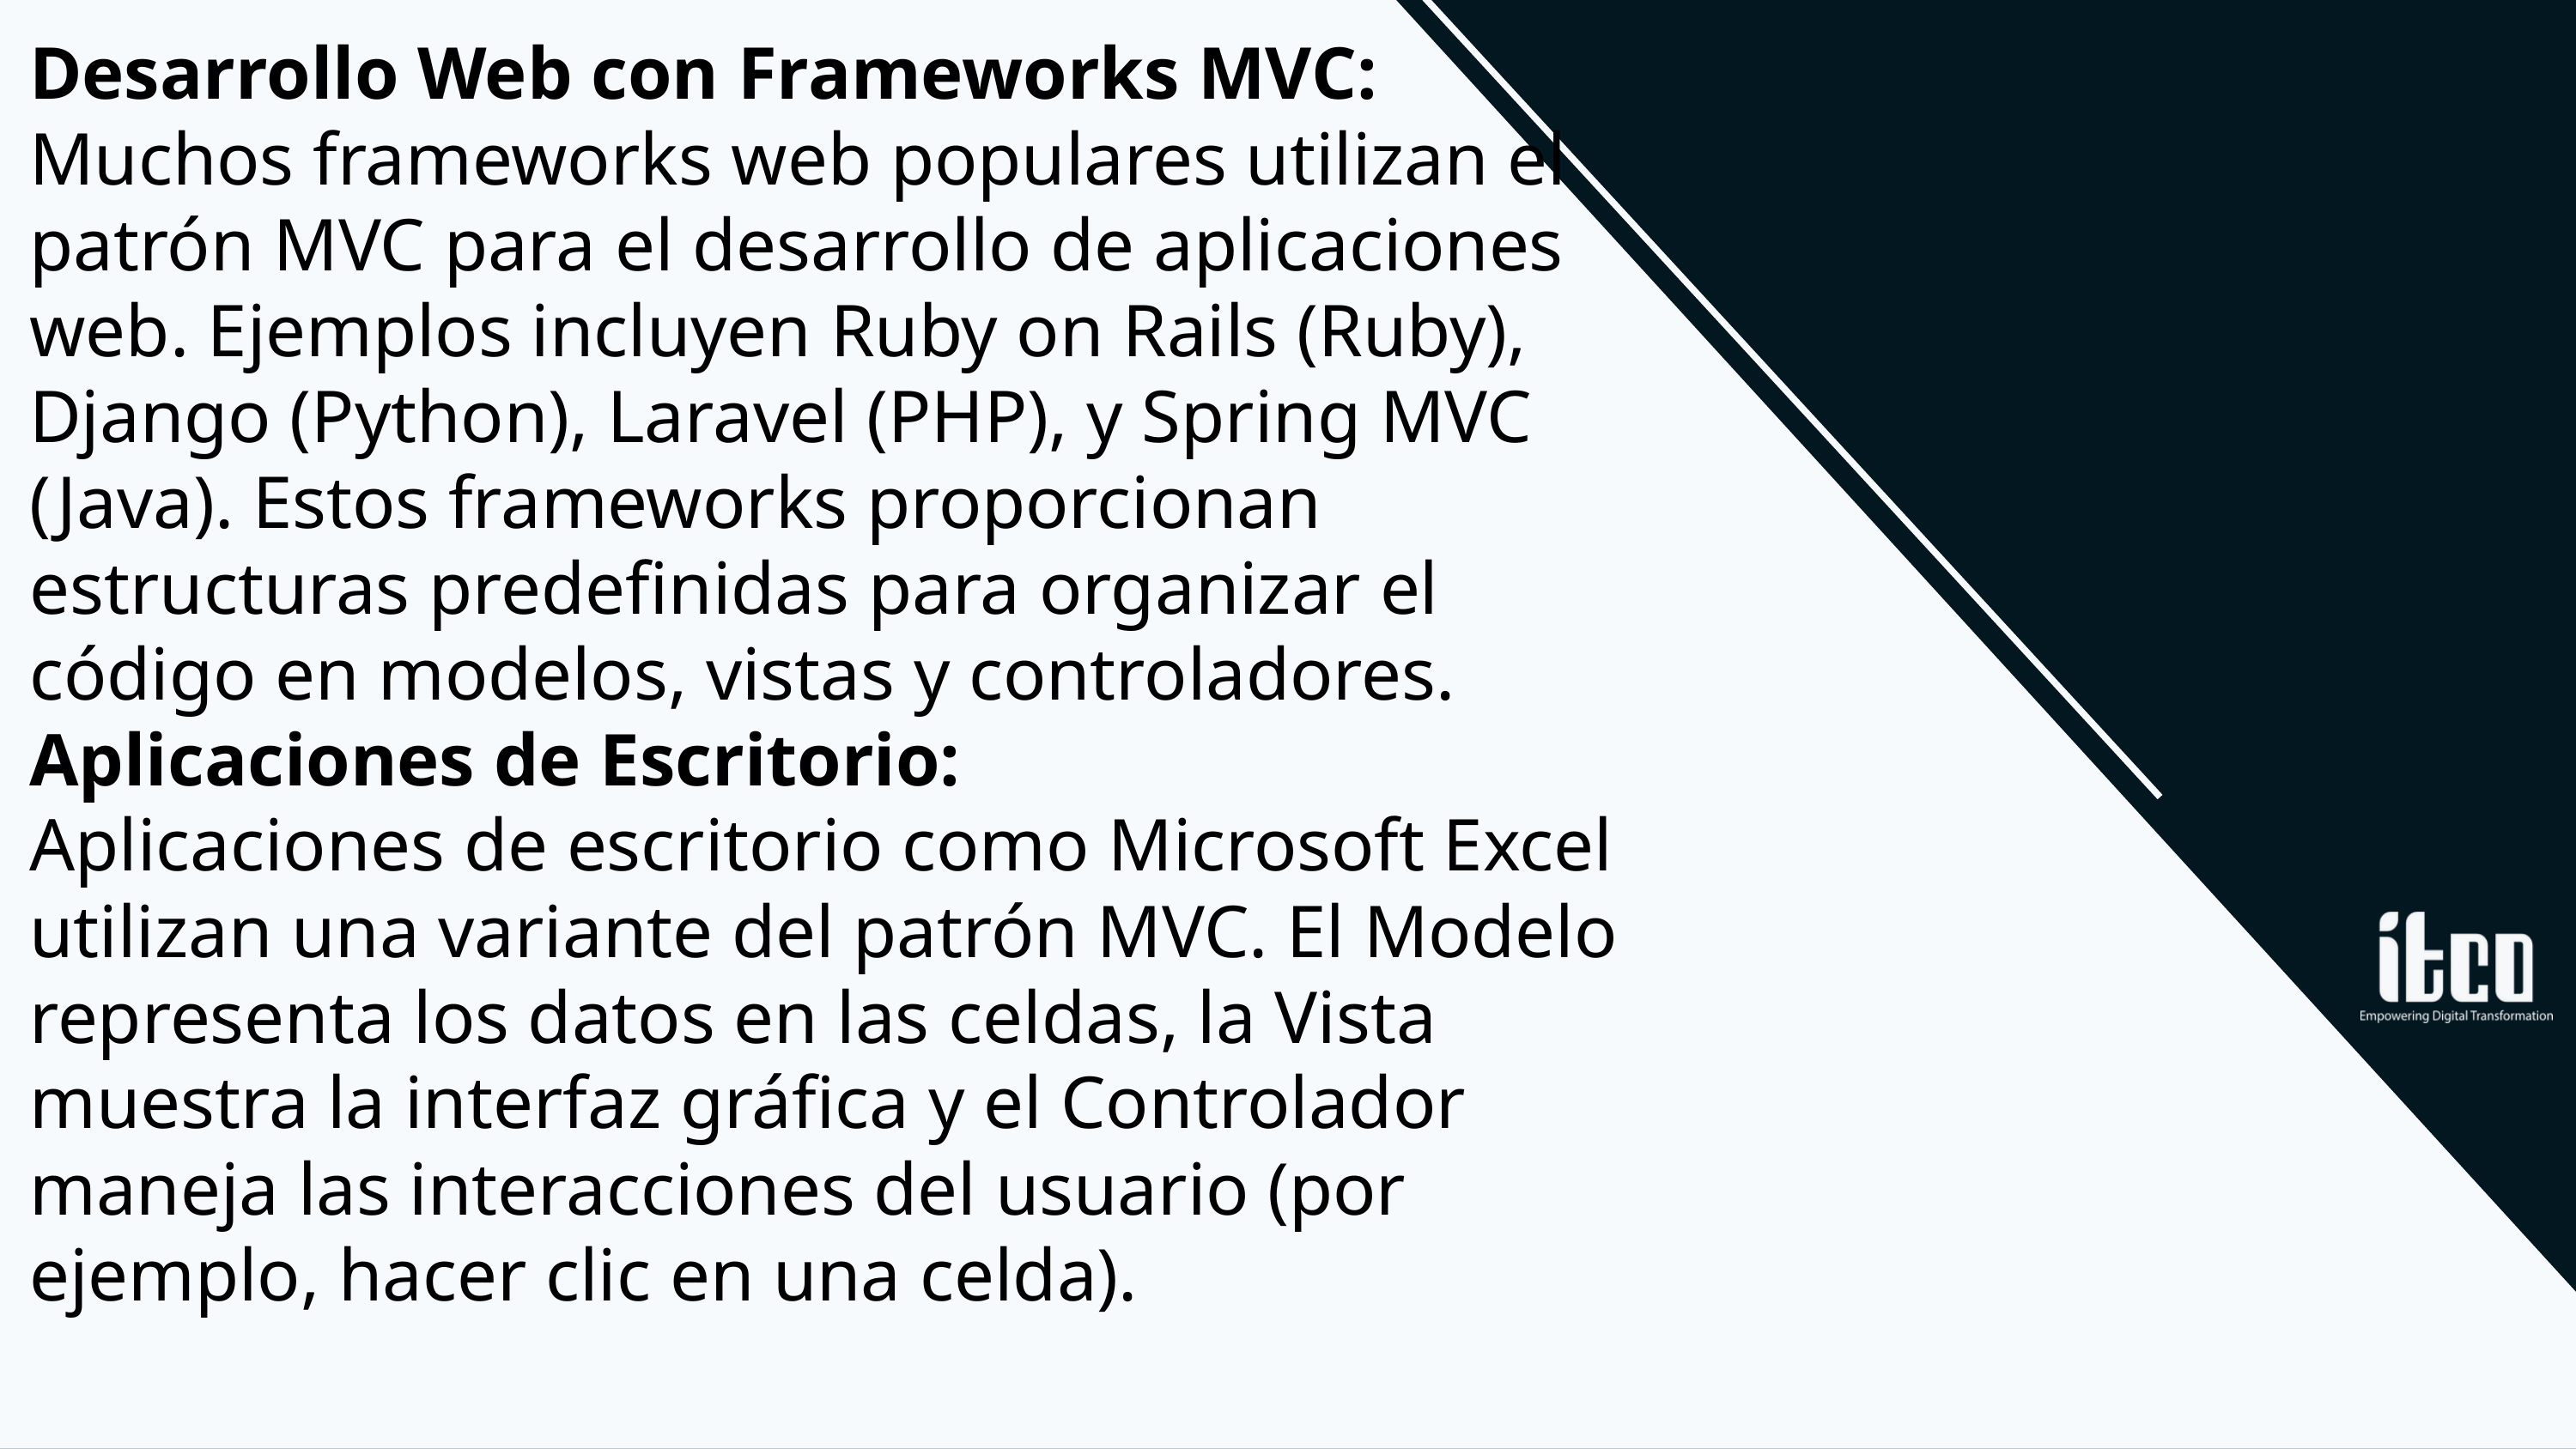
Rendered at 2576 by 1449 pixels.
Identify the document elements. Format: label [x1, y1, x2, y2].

text_box [0, 0, 2576, 1449]
